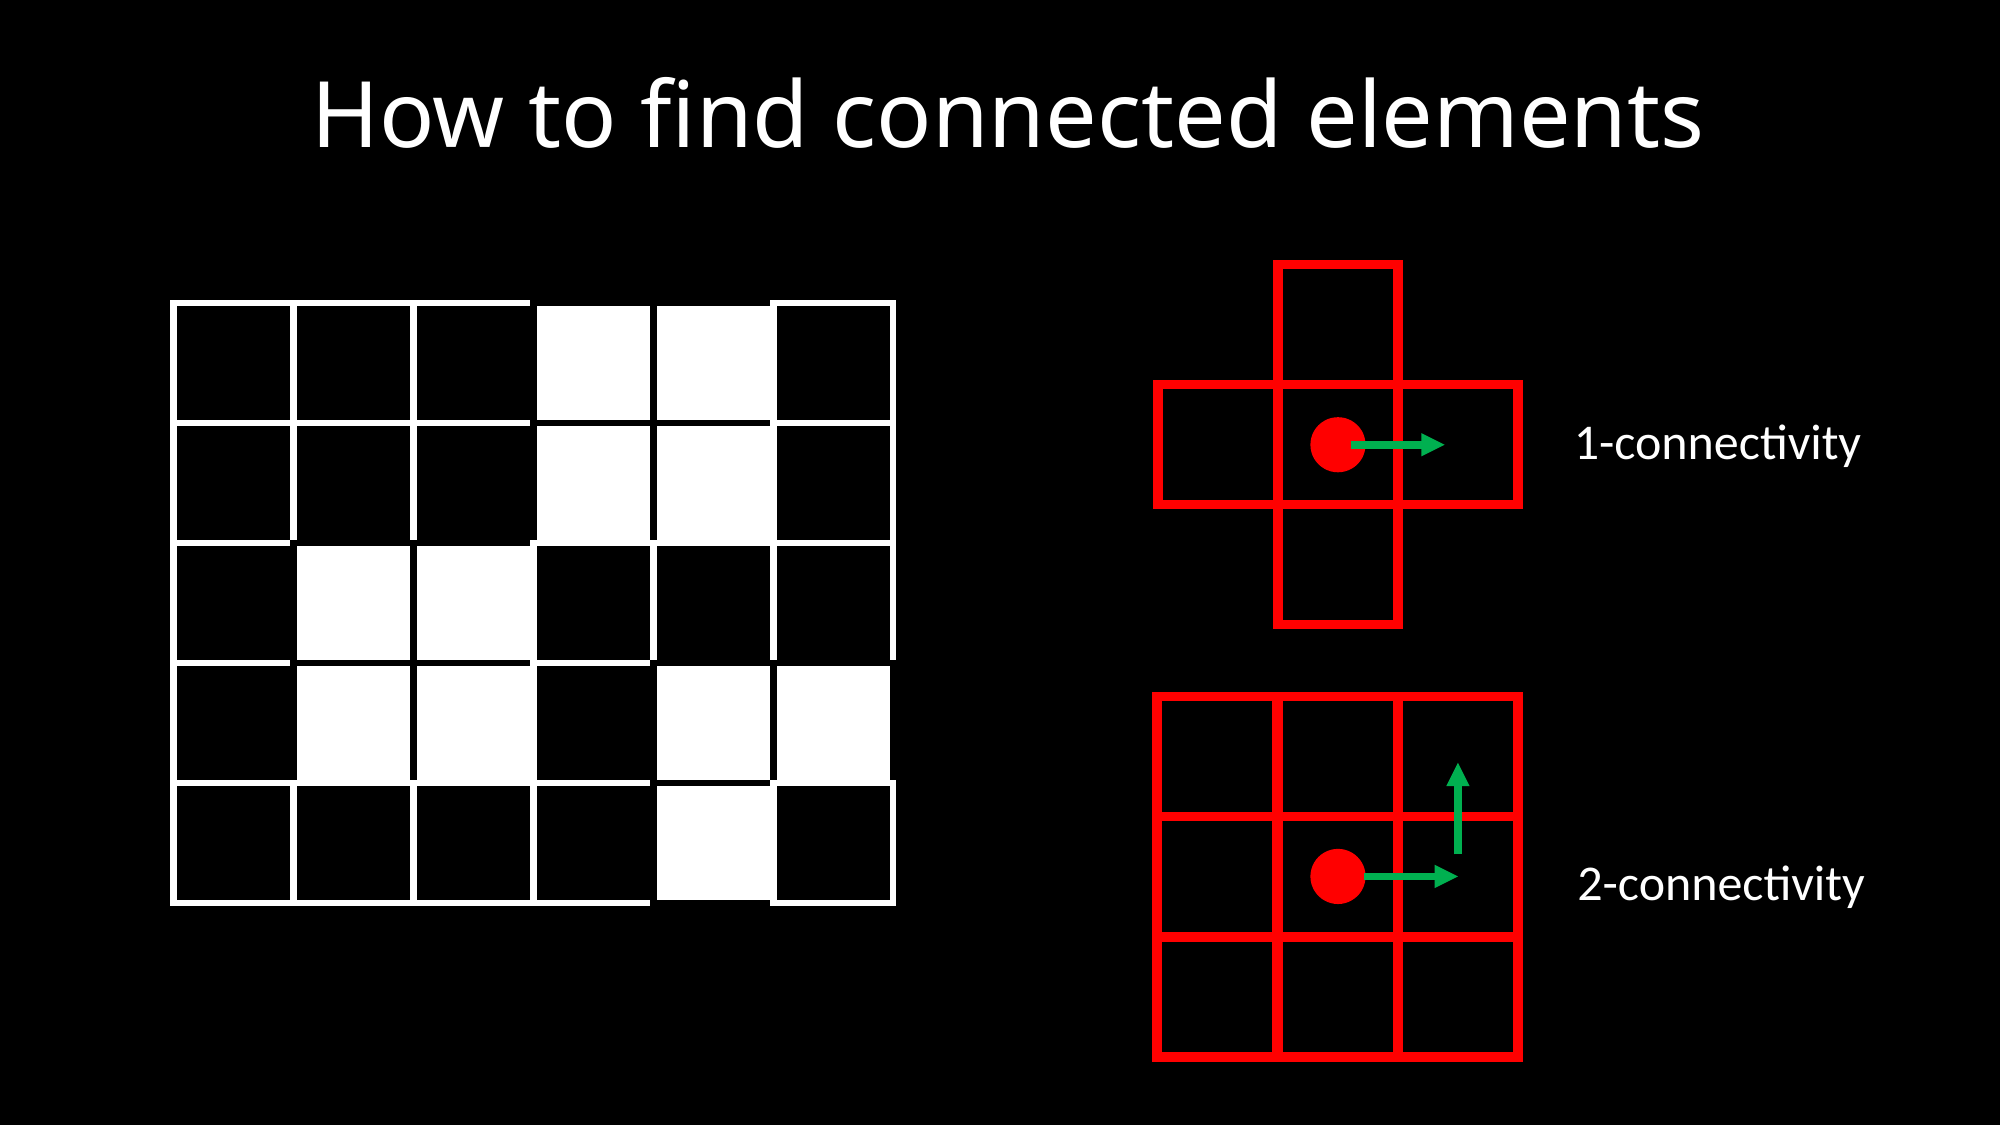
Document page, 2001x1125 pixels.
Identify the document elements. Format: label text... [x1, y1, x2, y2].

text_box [1156, 696, 1518, 1058]
text_box 1-connectivity [1518, 401, 1918, 537]
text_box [173, 302, 894, 903]
text_box How to find connected elements [145, 9, 1871, 227]
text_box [1157, 264, 1518, 625]
text_box 2-connectivity [1521, 842, 1921, 978]
